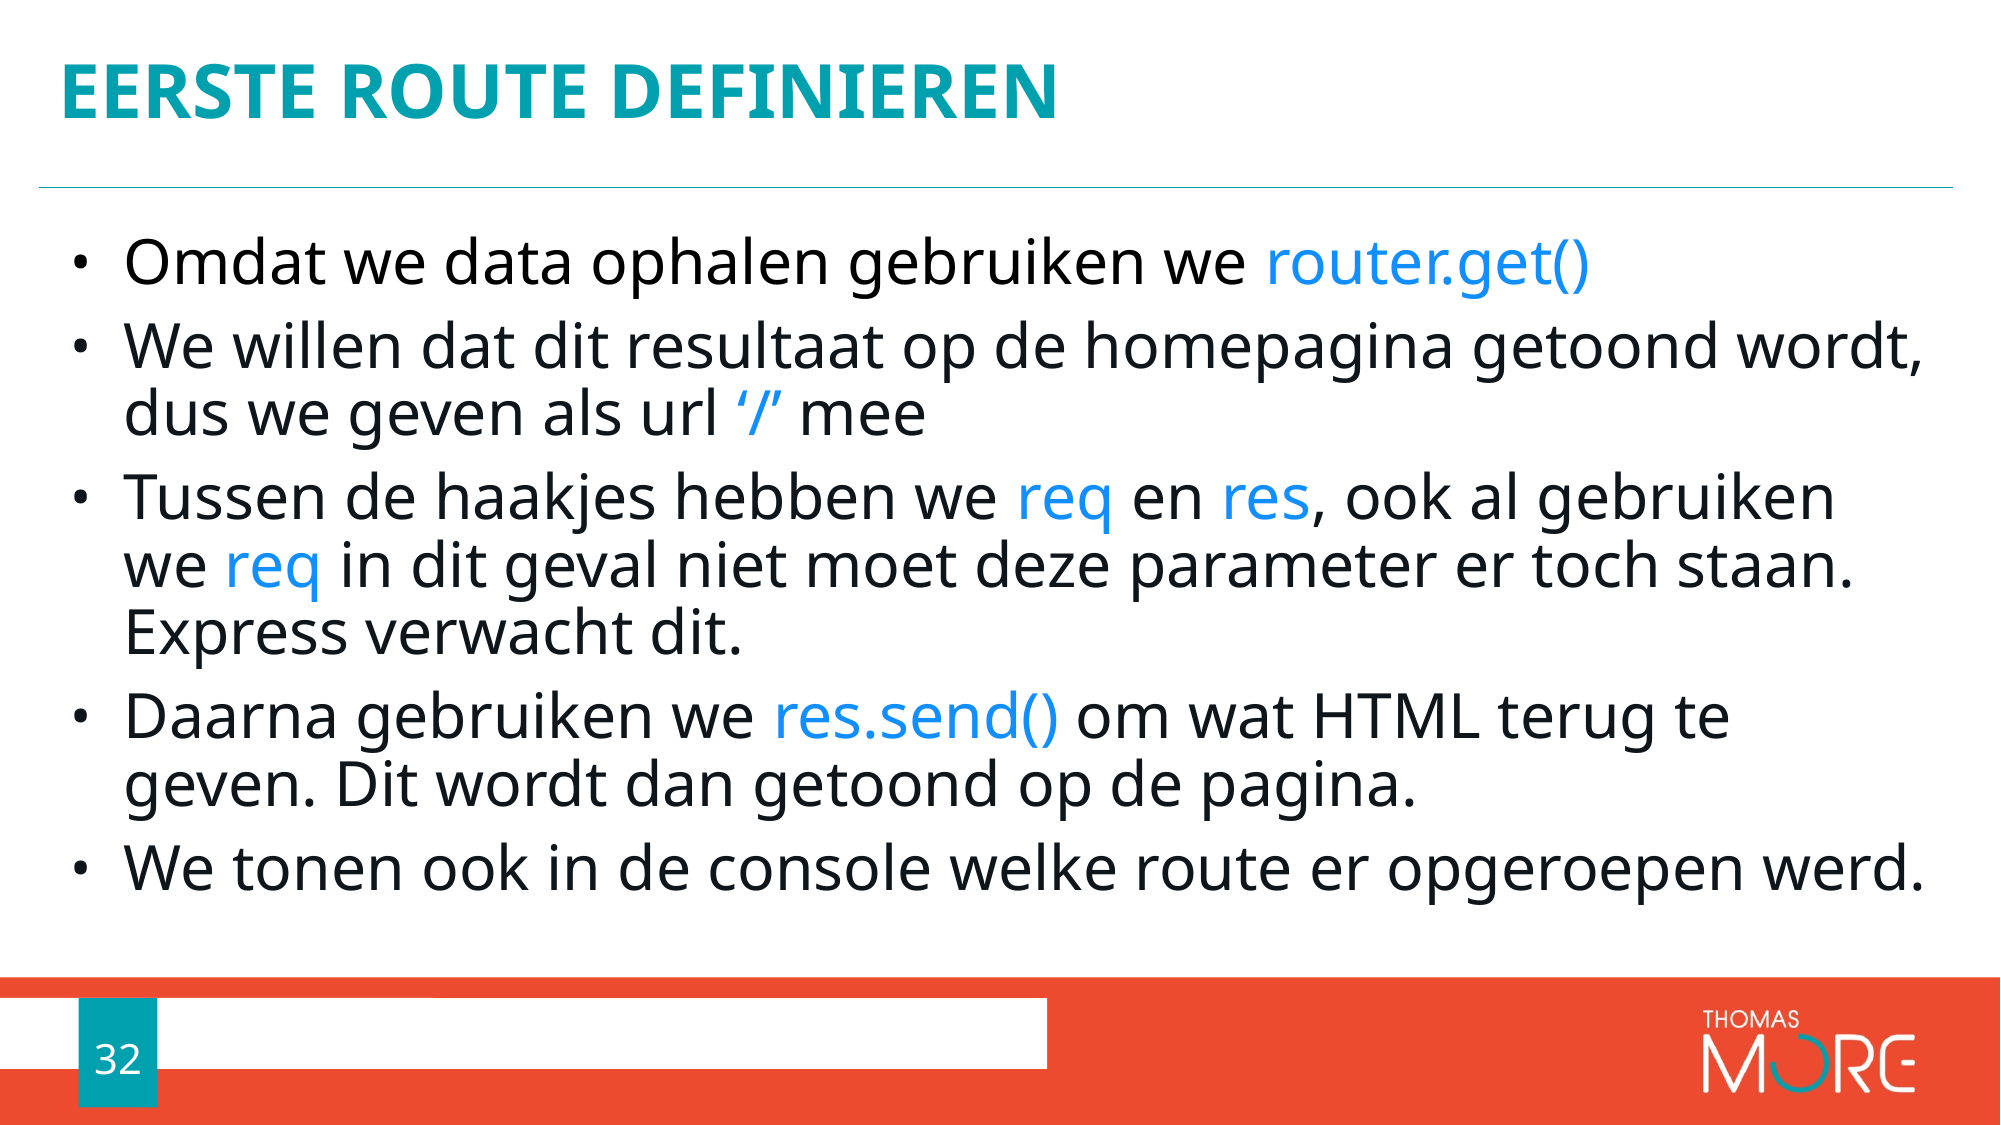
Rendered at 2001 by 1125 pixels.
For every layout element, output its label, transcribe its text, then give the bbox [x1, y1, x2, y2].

slide_number 32 [78, 998, 158, 1108]
footer [165, 998, 1048, 1069]
list Omdat we data ophalen gebruiken we router.get() We willen dat dit resultaat op de homepagina getoond wordt, dus we geven als url ‘/’ mee Tussen de haakjes hebben we req en res, ook al gebruiken we req in dit geval niet moet deze parameter er toch staan. Express verwacht dit. Daarna gebruiken we res.send() om wat HTML terug te geven. Dit wordt dan getoond op de pagina. We tonen ook in de console welke route er opgeroepen werd. [0, 188, 2000, 980]
picture [1673, 980, 1944, 1122]
title Eerste route definieren [0, 0, 2000, 188]
